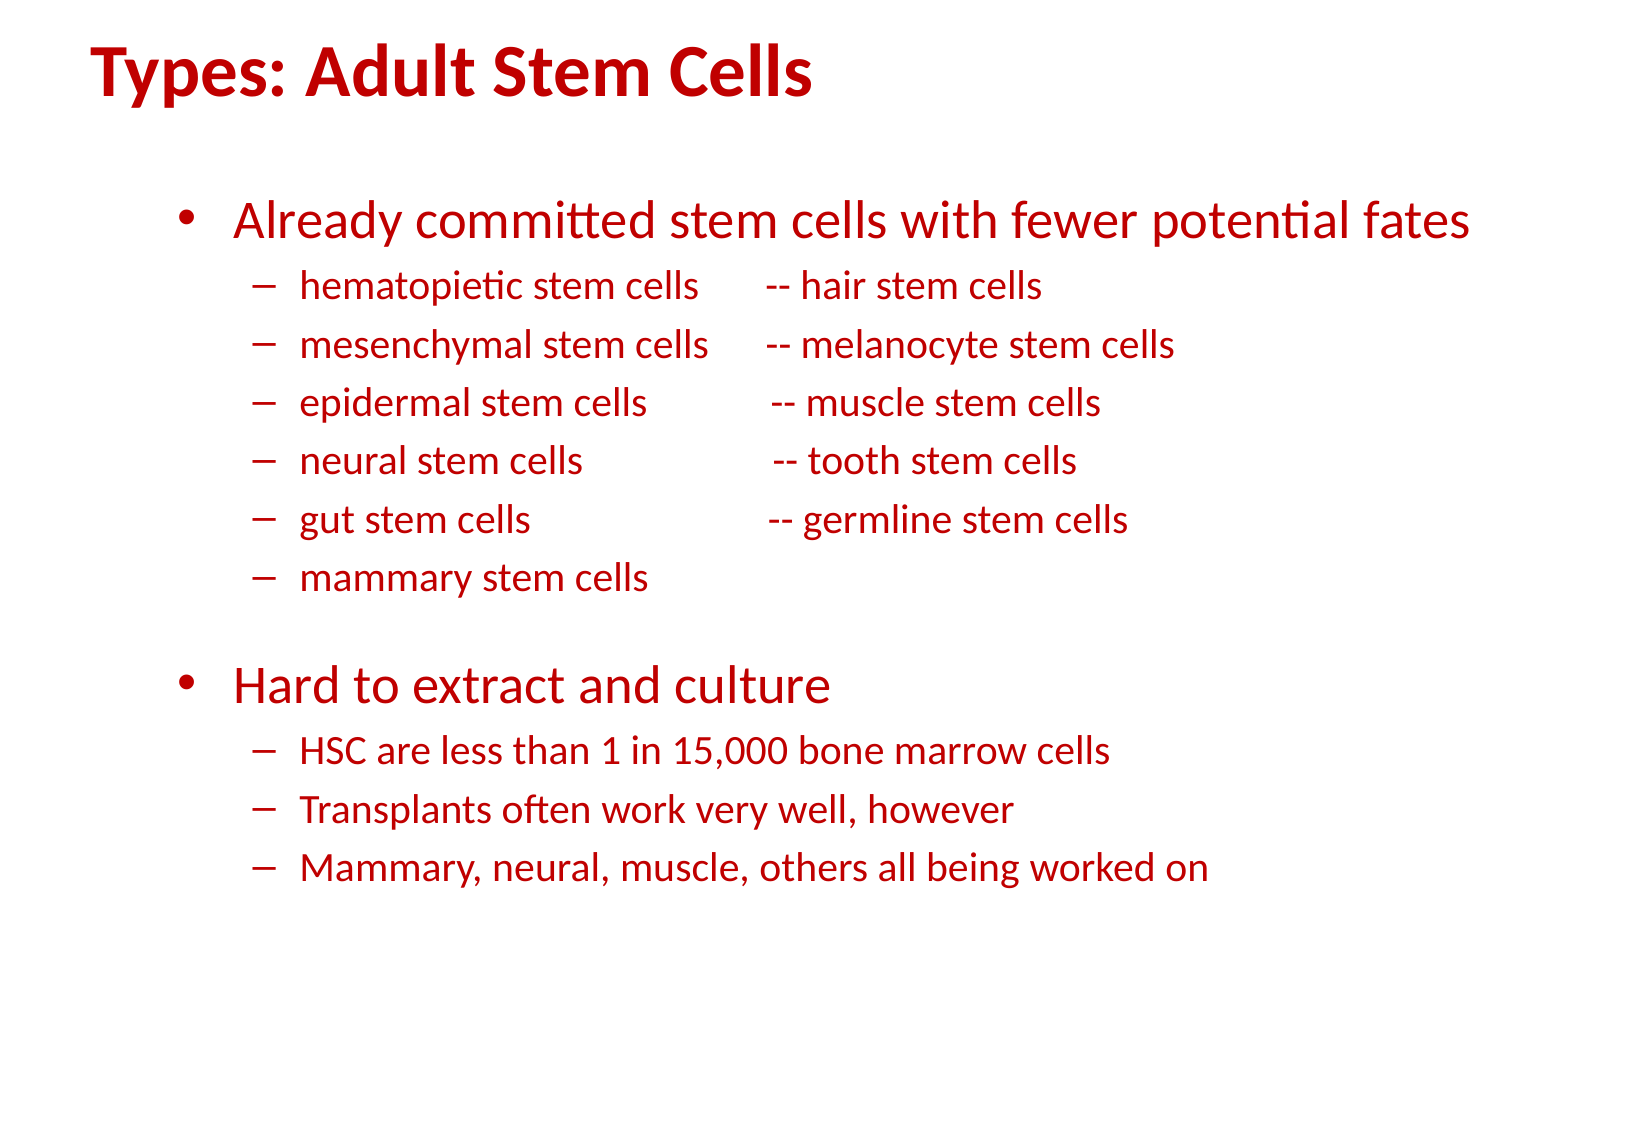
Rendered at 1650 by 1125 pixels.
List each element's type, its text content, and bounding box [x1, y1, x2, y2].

list Already committed stem cells with fewer potential fates hematopietic stem cells -- hair stem cells mesenchymal stem cells -- melanocyte stem cells epidermal stem cells -- muscle stem cells neural stem cells -- tooth stem cells gut stem cells -- germline stem cells mammary stem cells Hard to extract and culture HSC are less than 1 in 15,000 bone marrow cells Transplants often work very well, however Mammary, neural, muscle, others all being worked on [162, 176, 1525, 1040]
title Types: Adult Stem Cells [75, 3, 1388, 129]
